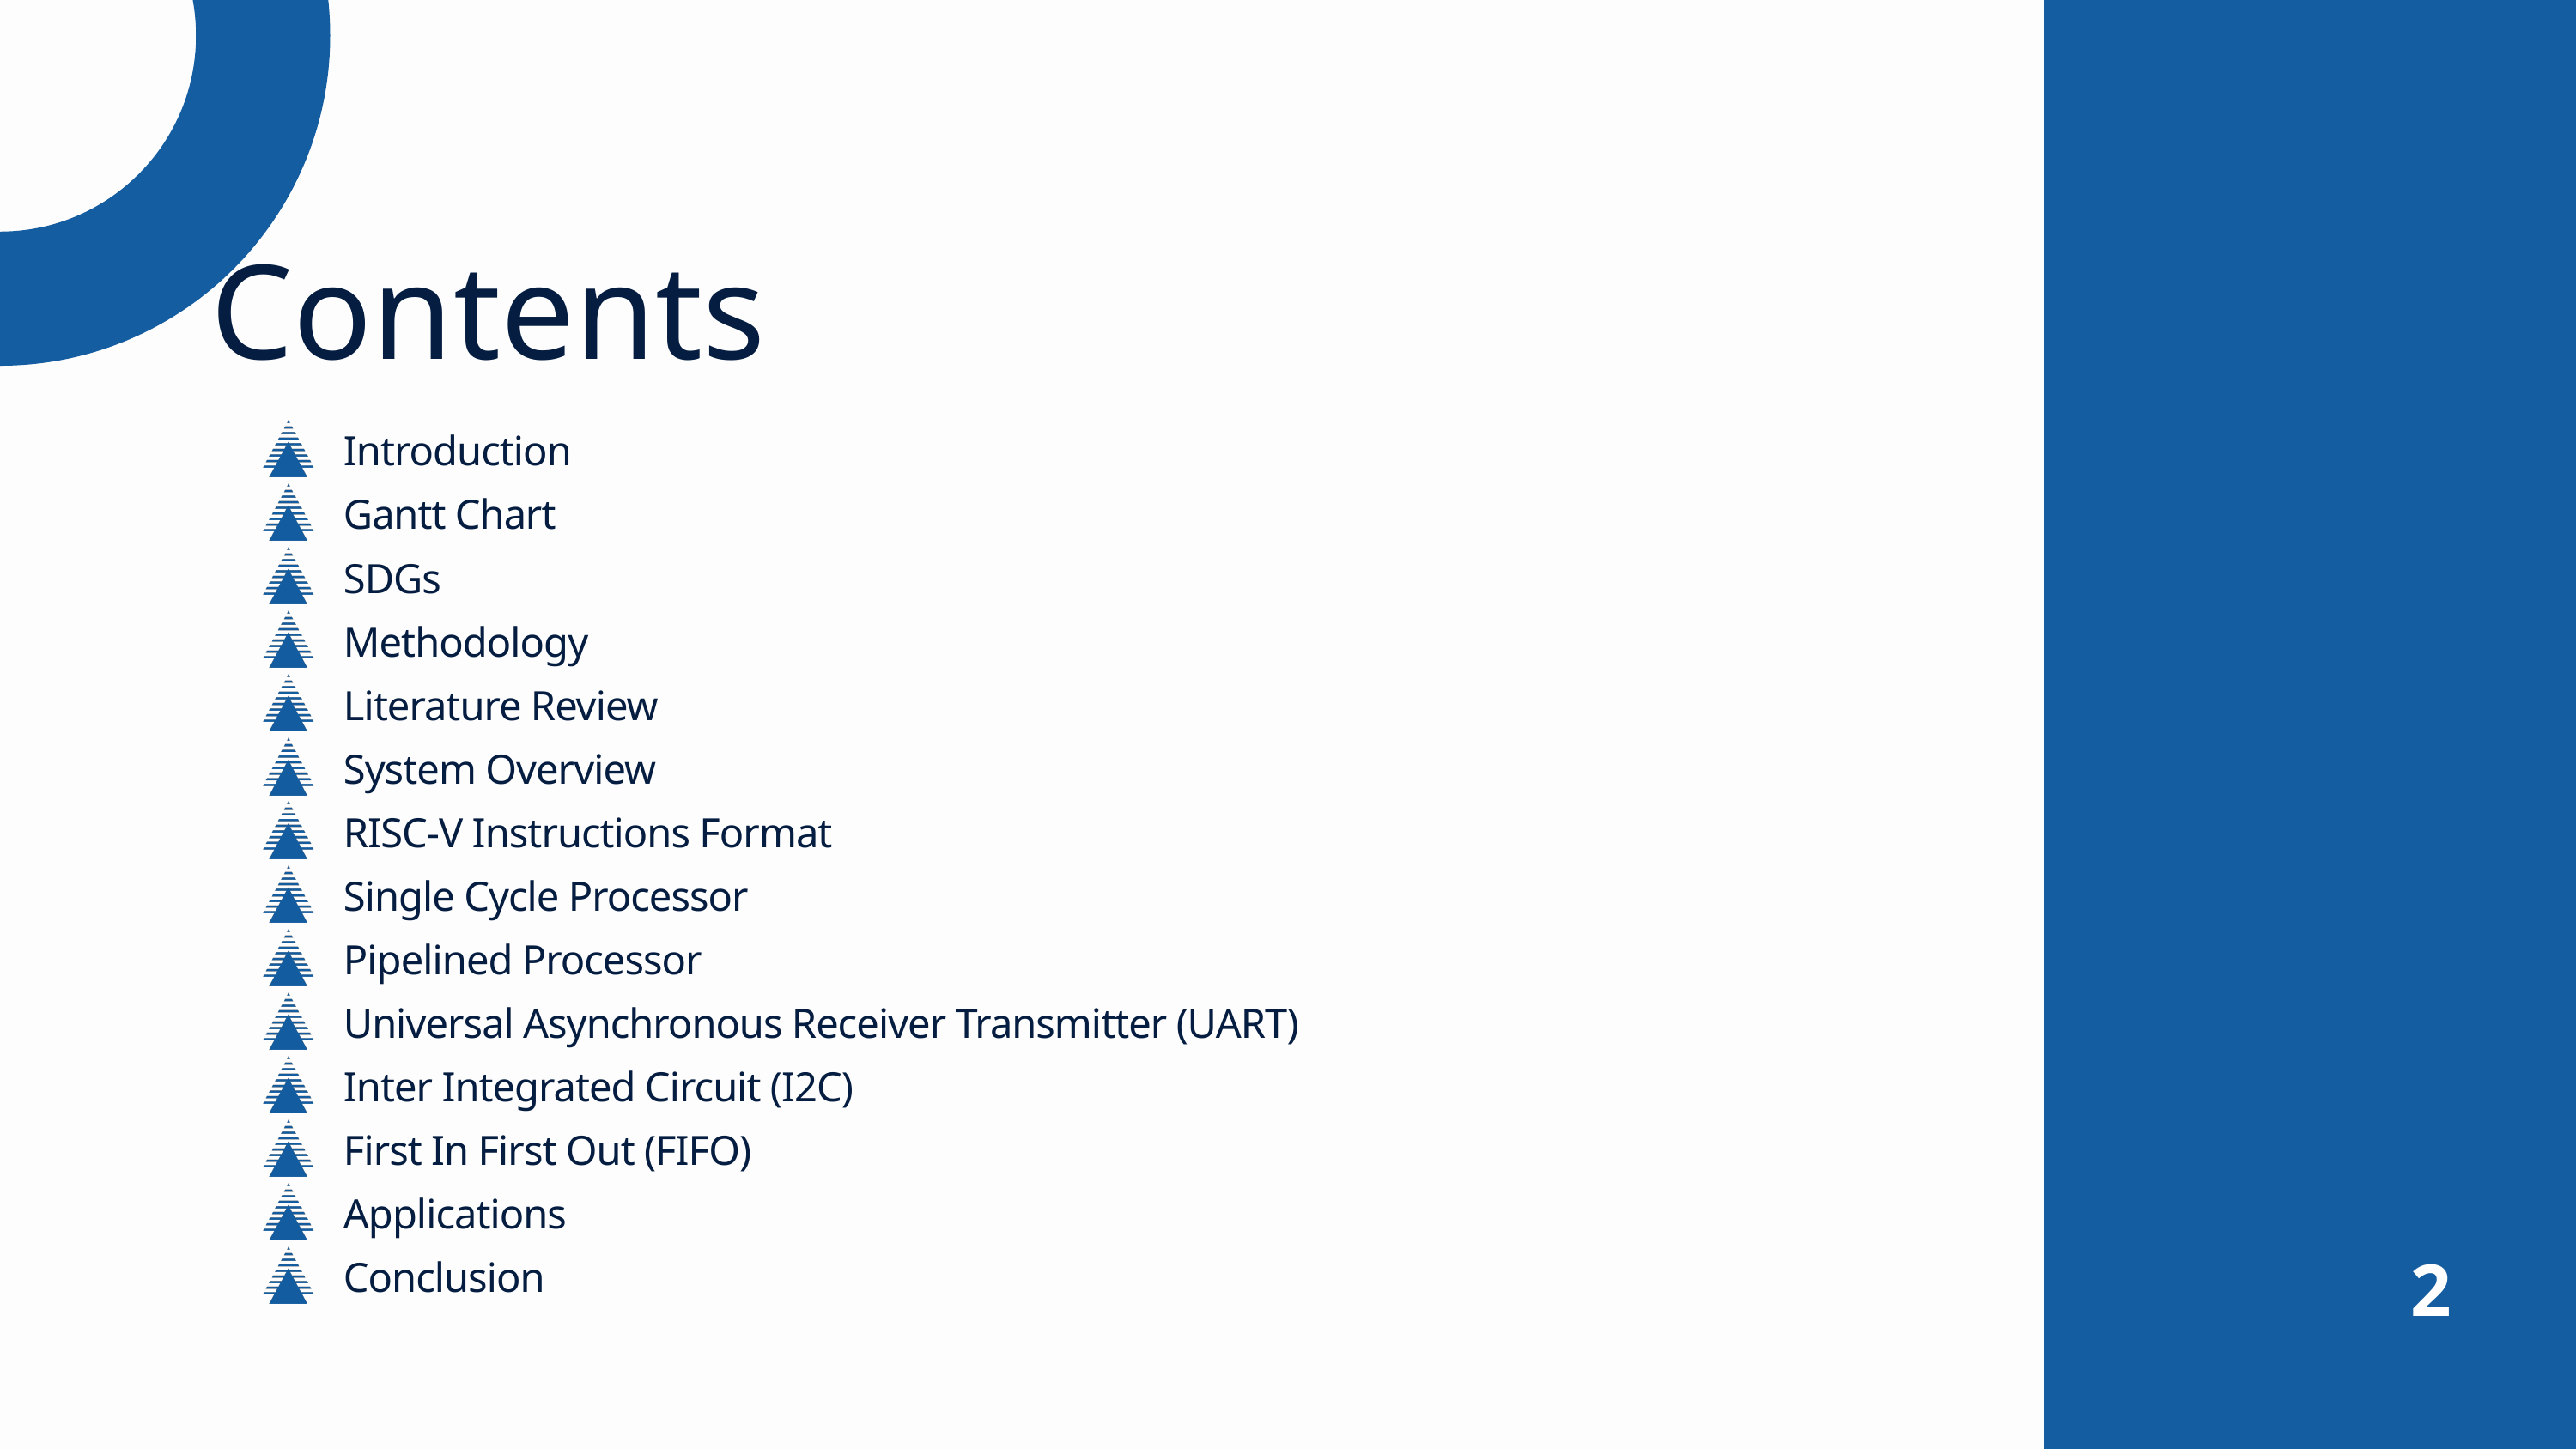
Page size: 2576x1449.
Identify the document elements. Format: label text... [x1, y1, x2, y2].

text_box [263, 928, 834, 986]
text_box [263, 1246, 834, 1304]
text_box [263, 610, 834, 669]
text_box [263, 801, 975, 859]
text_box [263, 674, 854, 732]
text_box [263, 420, 764, 478]
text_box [2044, 0, 2576, 1449]
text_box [263, 547, 862, 605]
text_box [263, 991, 1534, 1050]
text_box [263, 1055, 1264, 1113]
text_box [263, 1183, 834, 1240]
text_box Contents [210, 202, 1163, 385]
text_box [0, 0, 264, 300]
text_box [263, 483, 805, 542]
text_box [263, 864, 854, 923]
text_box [263, 1119, 834, 1177]
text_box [263, 738, 854, 796]
